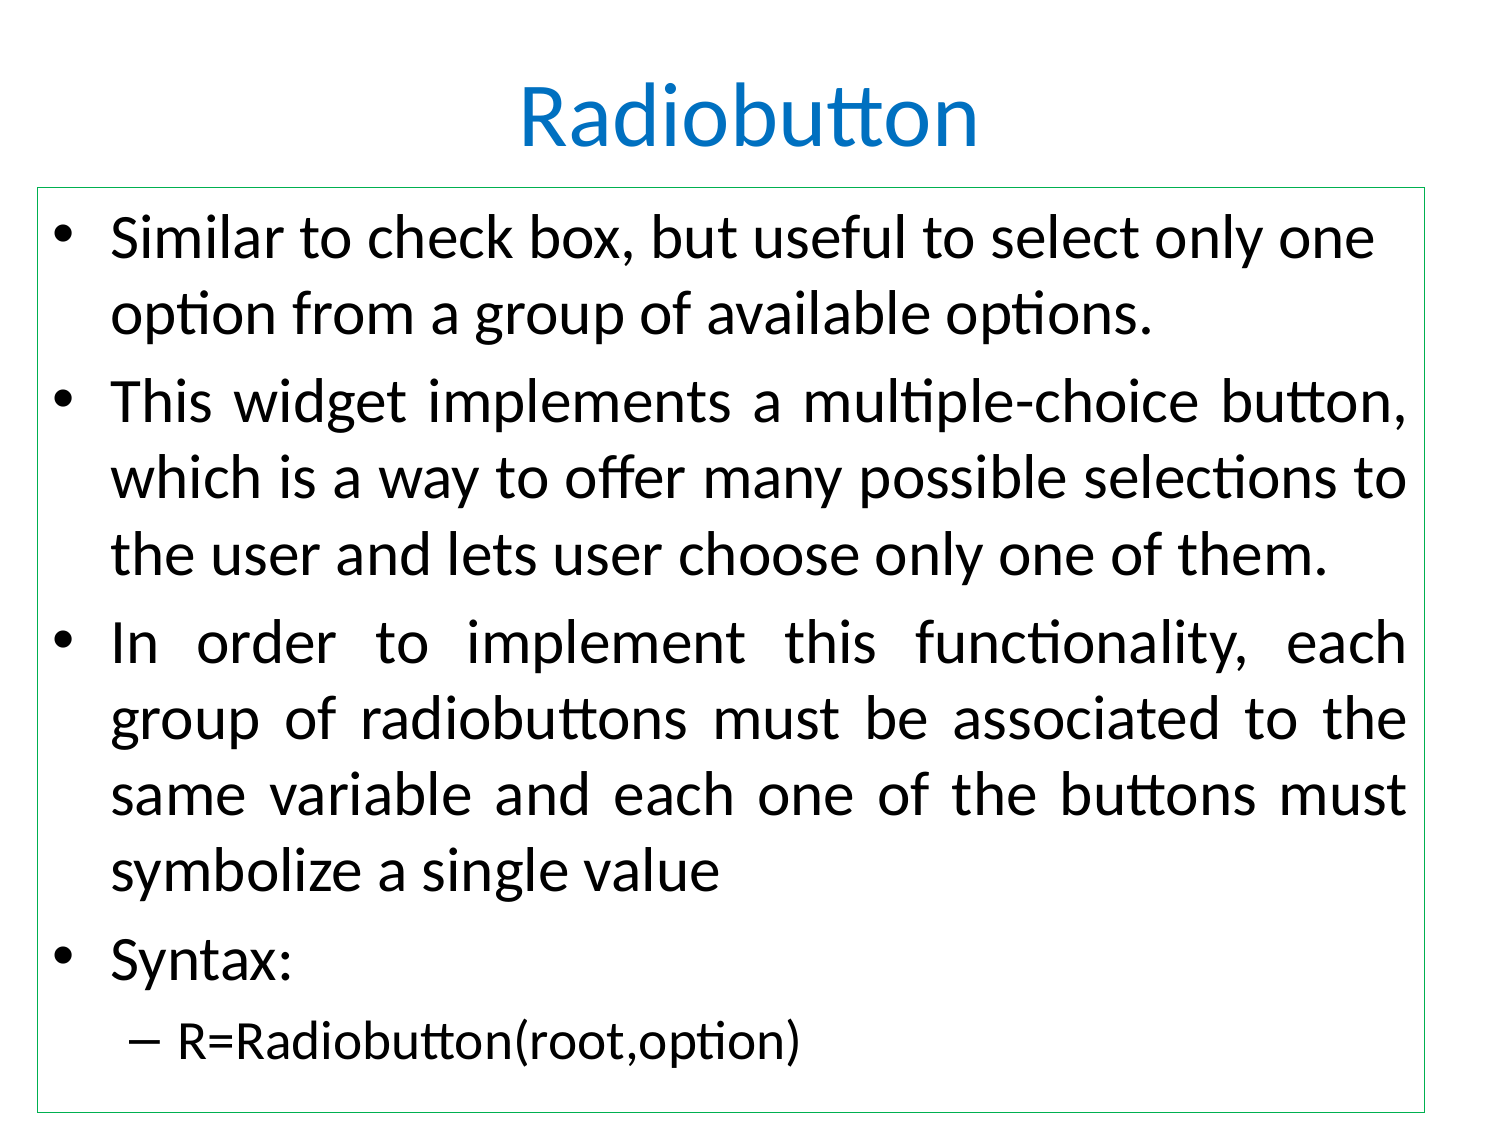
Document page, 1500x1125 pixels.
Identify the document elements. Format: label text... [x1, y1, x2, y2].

title Radiobutton [75, 45, 1425, 175]
list Similar to check box, but useful to select only one option from a group of available options. This widget implements a multiple-choice button, which is a way to offer many possible selections to the user and lets user choose only one of them. In order to implement this functionality, each group of radiobuttons must be associated to the same variable and each one of the buttons must symbolize a single value Syntax: R=Radiobutton(root,option) [37, 187, 1425, 1113]
